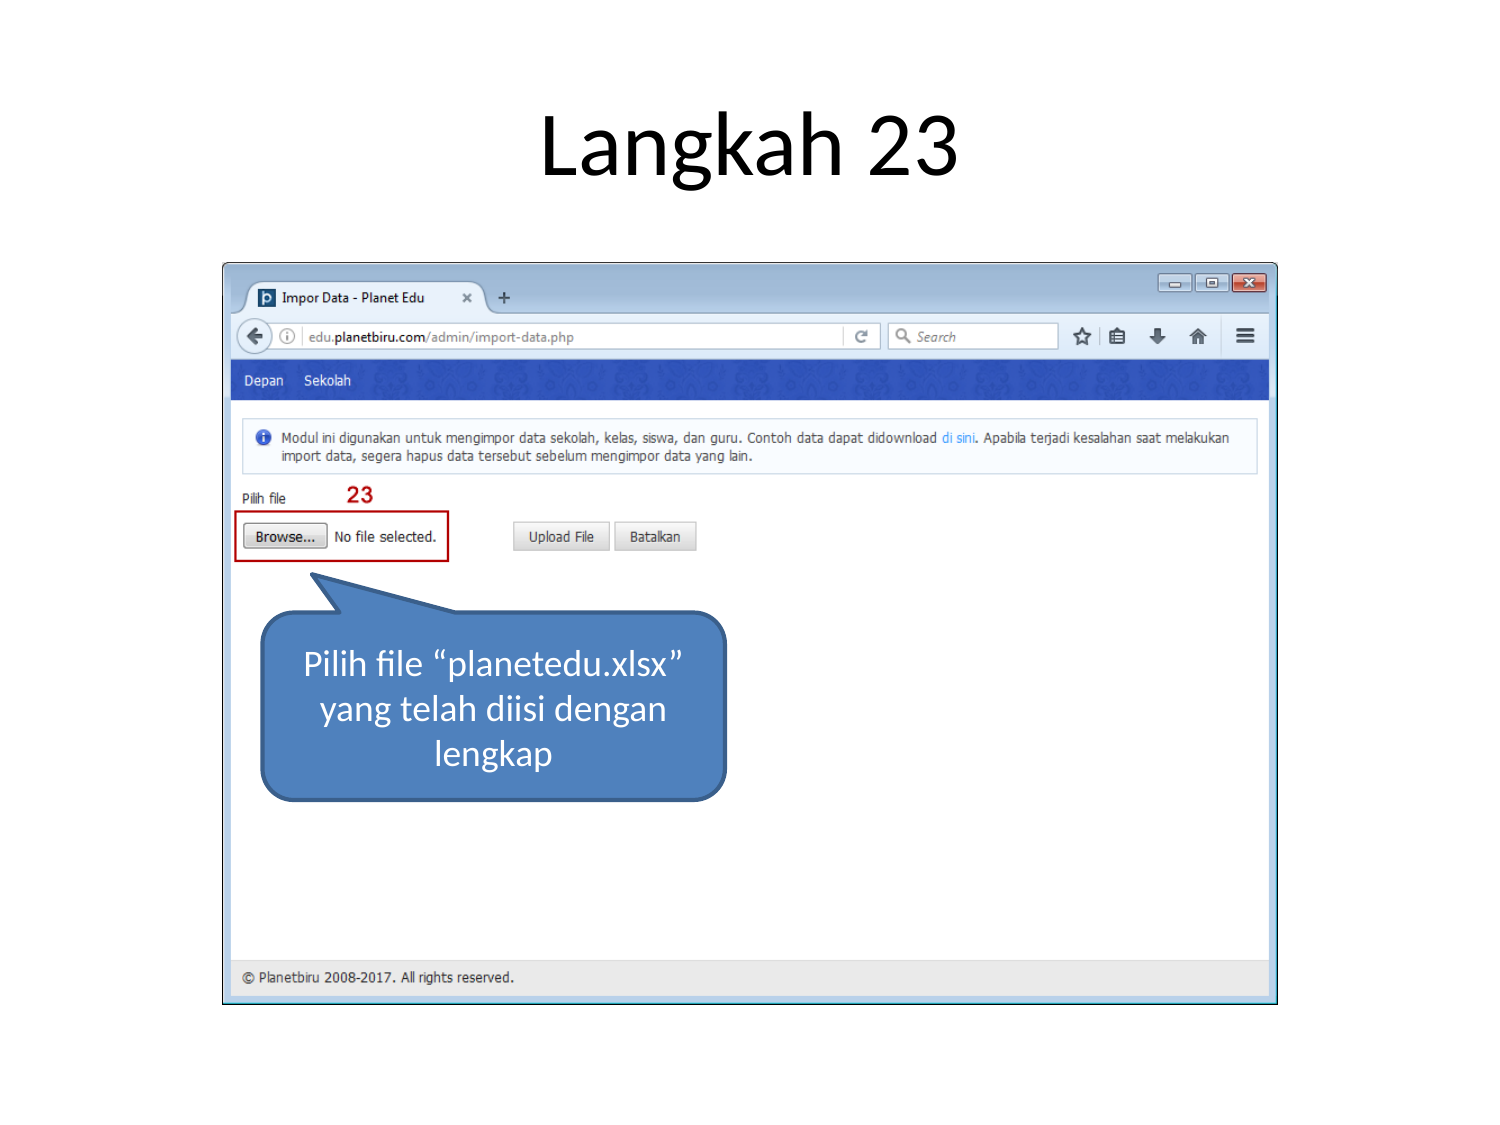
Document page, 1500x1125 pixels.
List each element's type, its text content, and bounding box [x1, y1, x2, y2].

title Langkah 23 [75, 45, 1425, 233]
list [222, 262, 1278, 1006]
